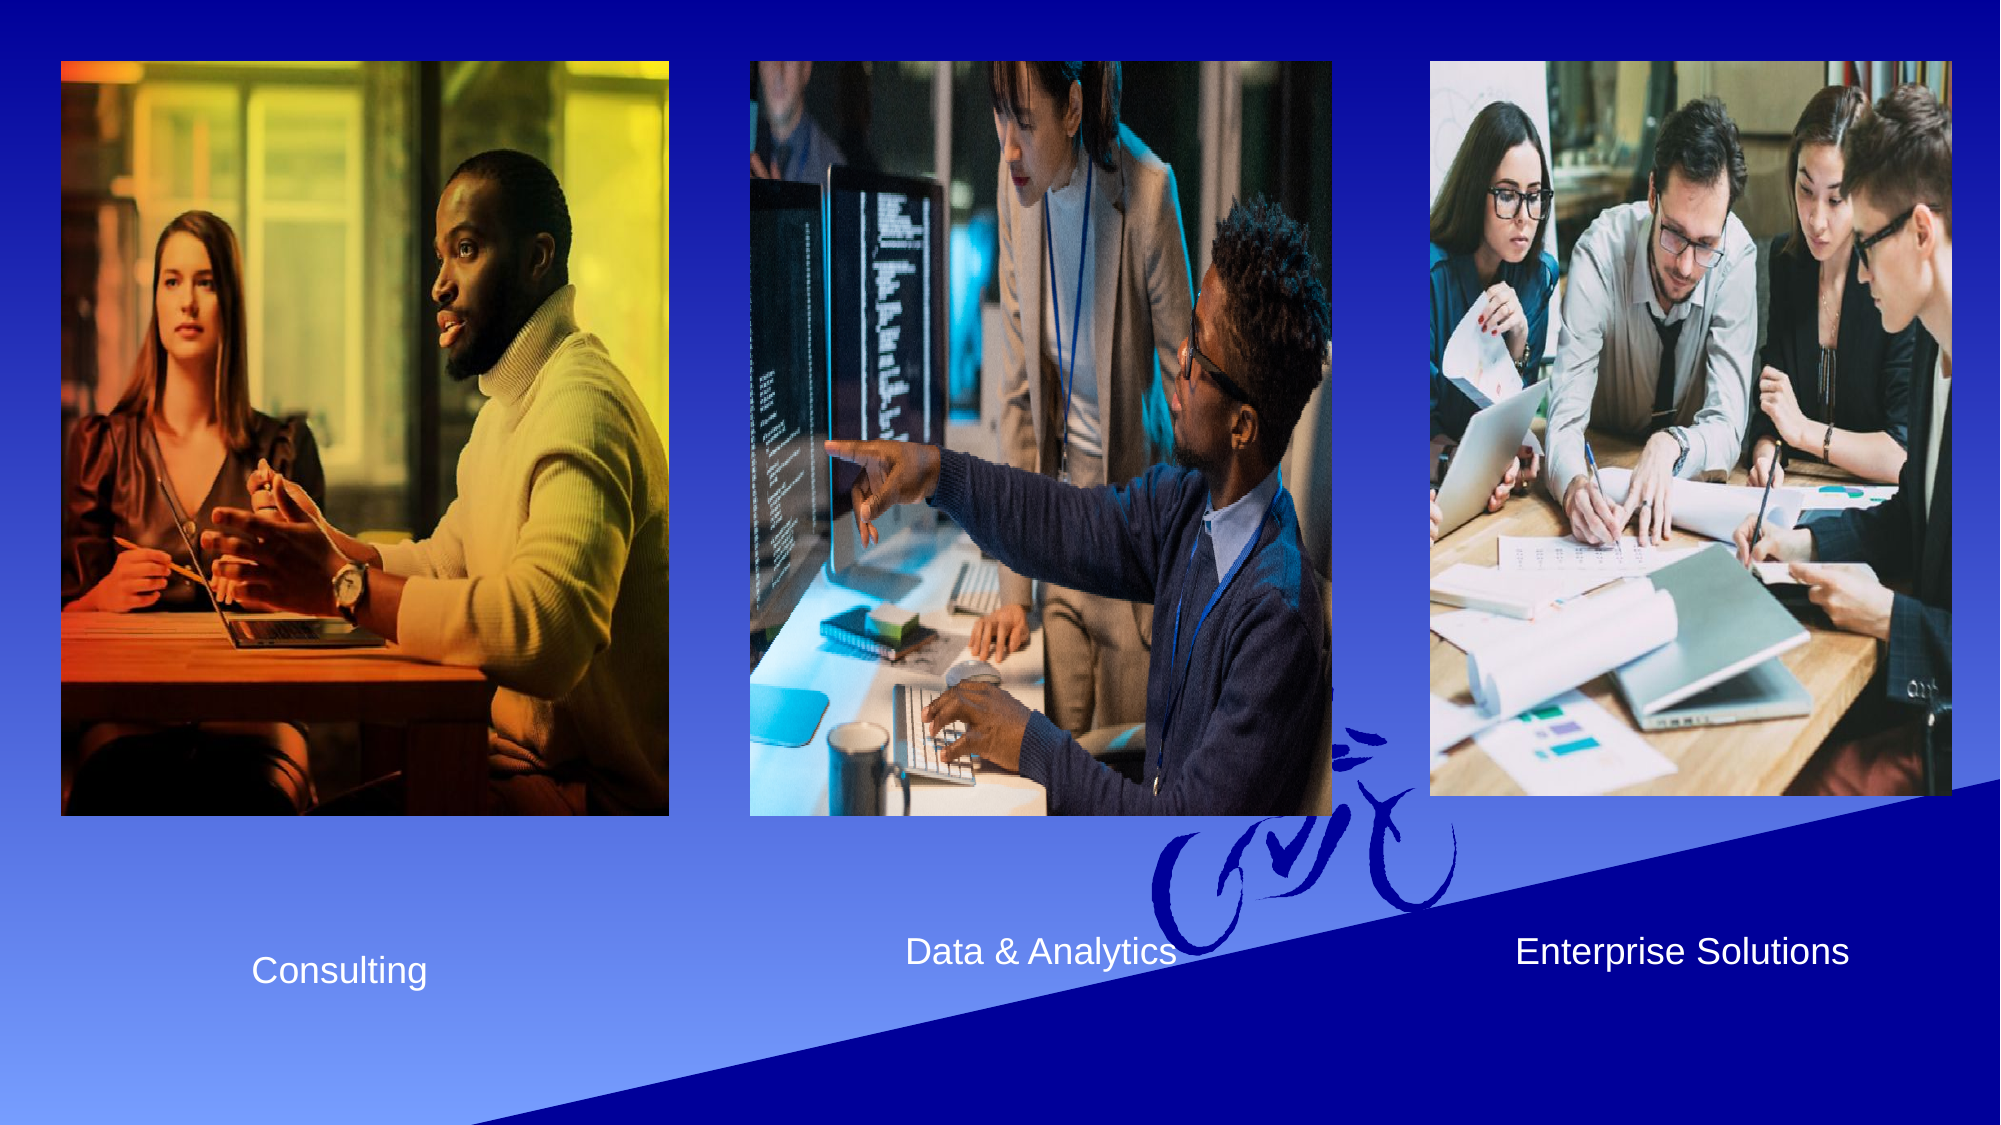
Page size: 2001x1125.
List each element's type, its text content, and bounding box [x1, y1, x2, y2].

picture [61, 61, 669, 816]
picture [1430, 61, 1952, 796]
text_box Data & Analytics [737, 919, 1345, 980]
picture [750, 61, 1332, 816]
text_box Enterprise Solutions [1413, 919, 1952, 980]
text_box Consulting [61, 939, 618, 999]
